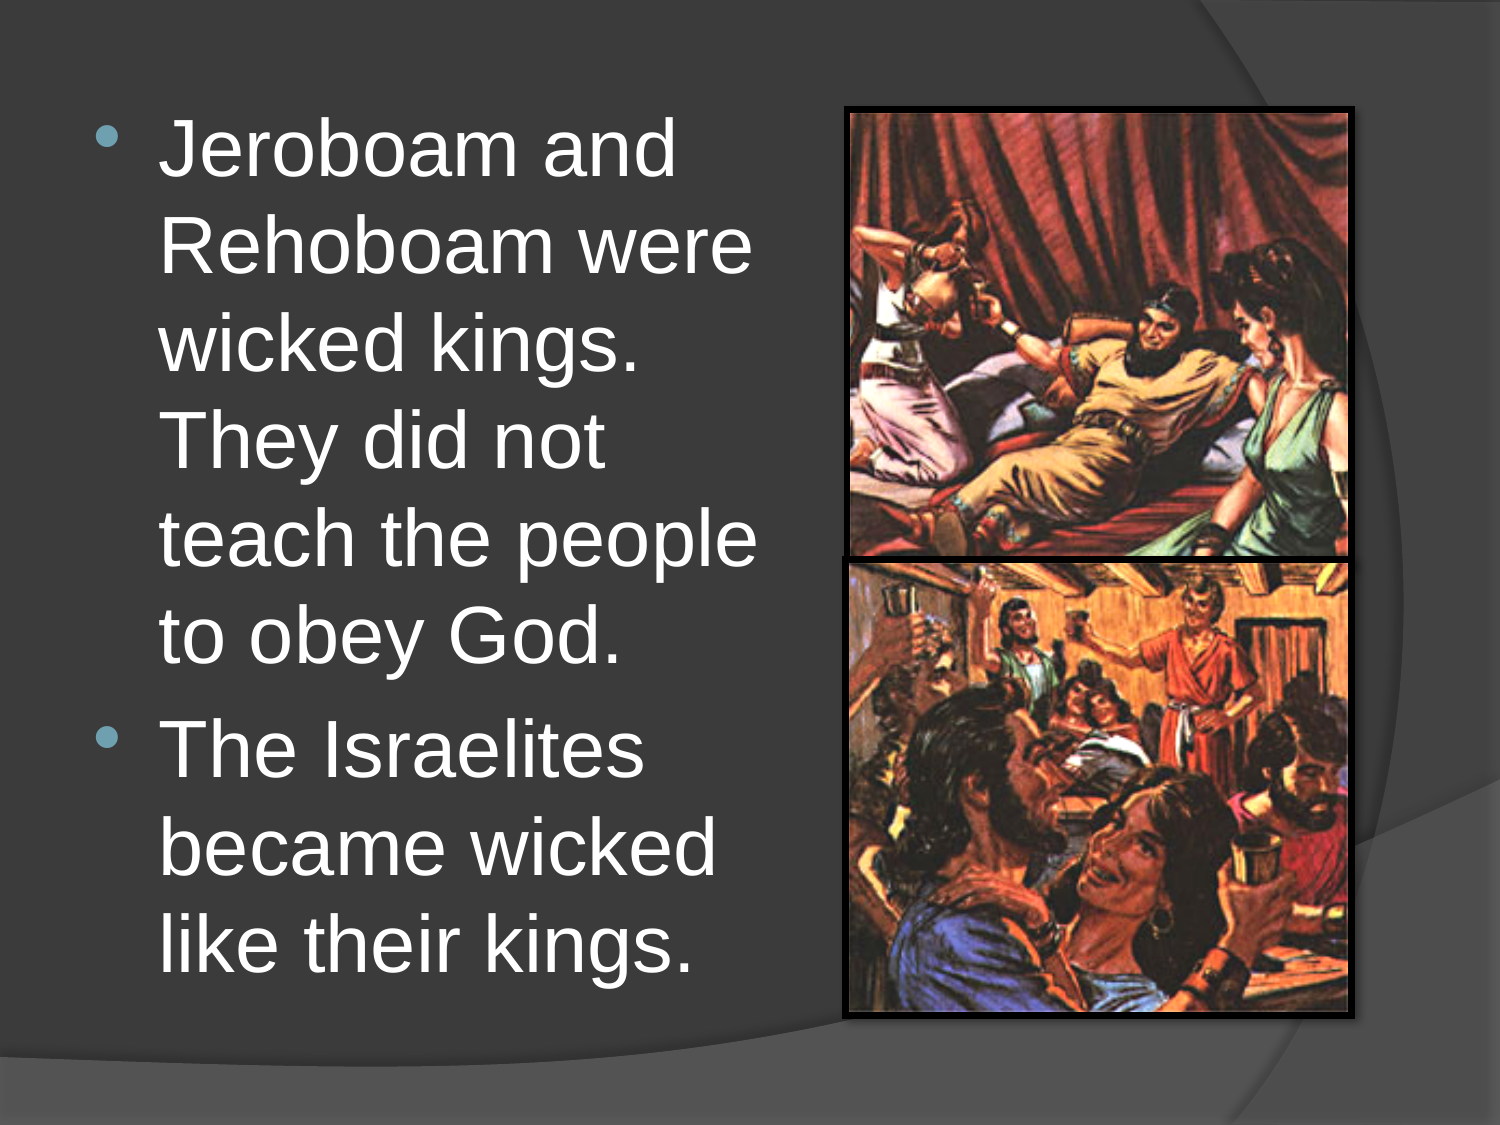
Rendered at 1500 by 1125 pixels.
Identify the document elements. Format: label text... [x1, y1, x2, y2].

picture [848, 562, 1349, 1013]
picture [849, 112, 1349, 553]
list Jeroboam and Rehoboam were wicked kings. They did not teach the people to obey God. The Israelites became wicked like their kings. [75, 87, 825, 1005]
